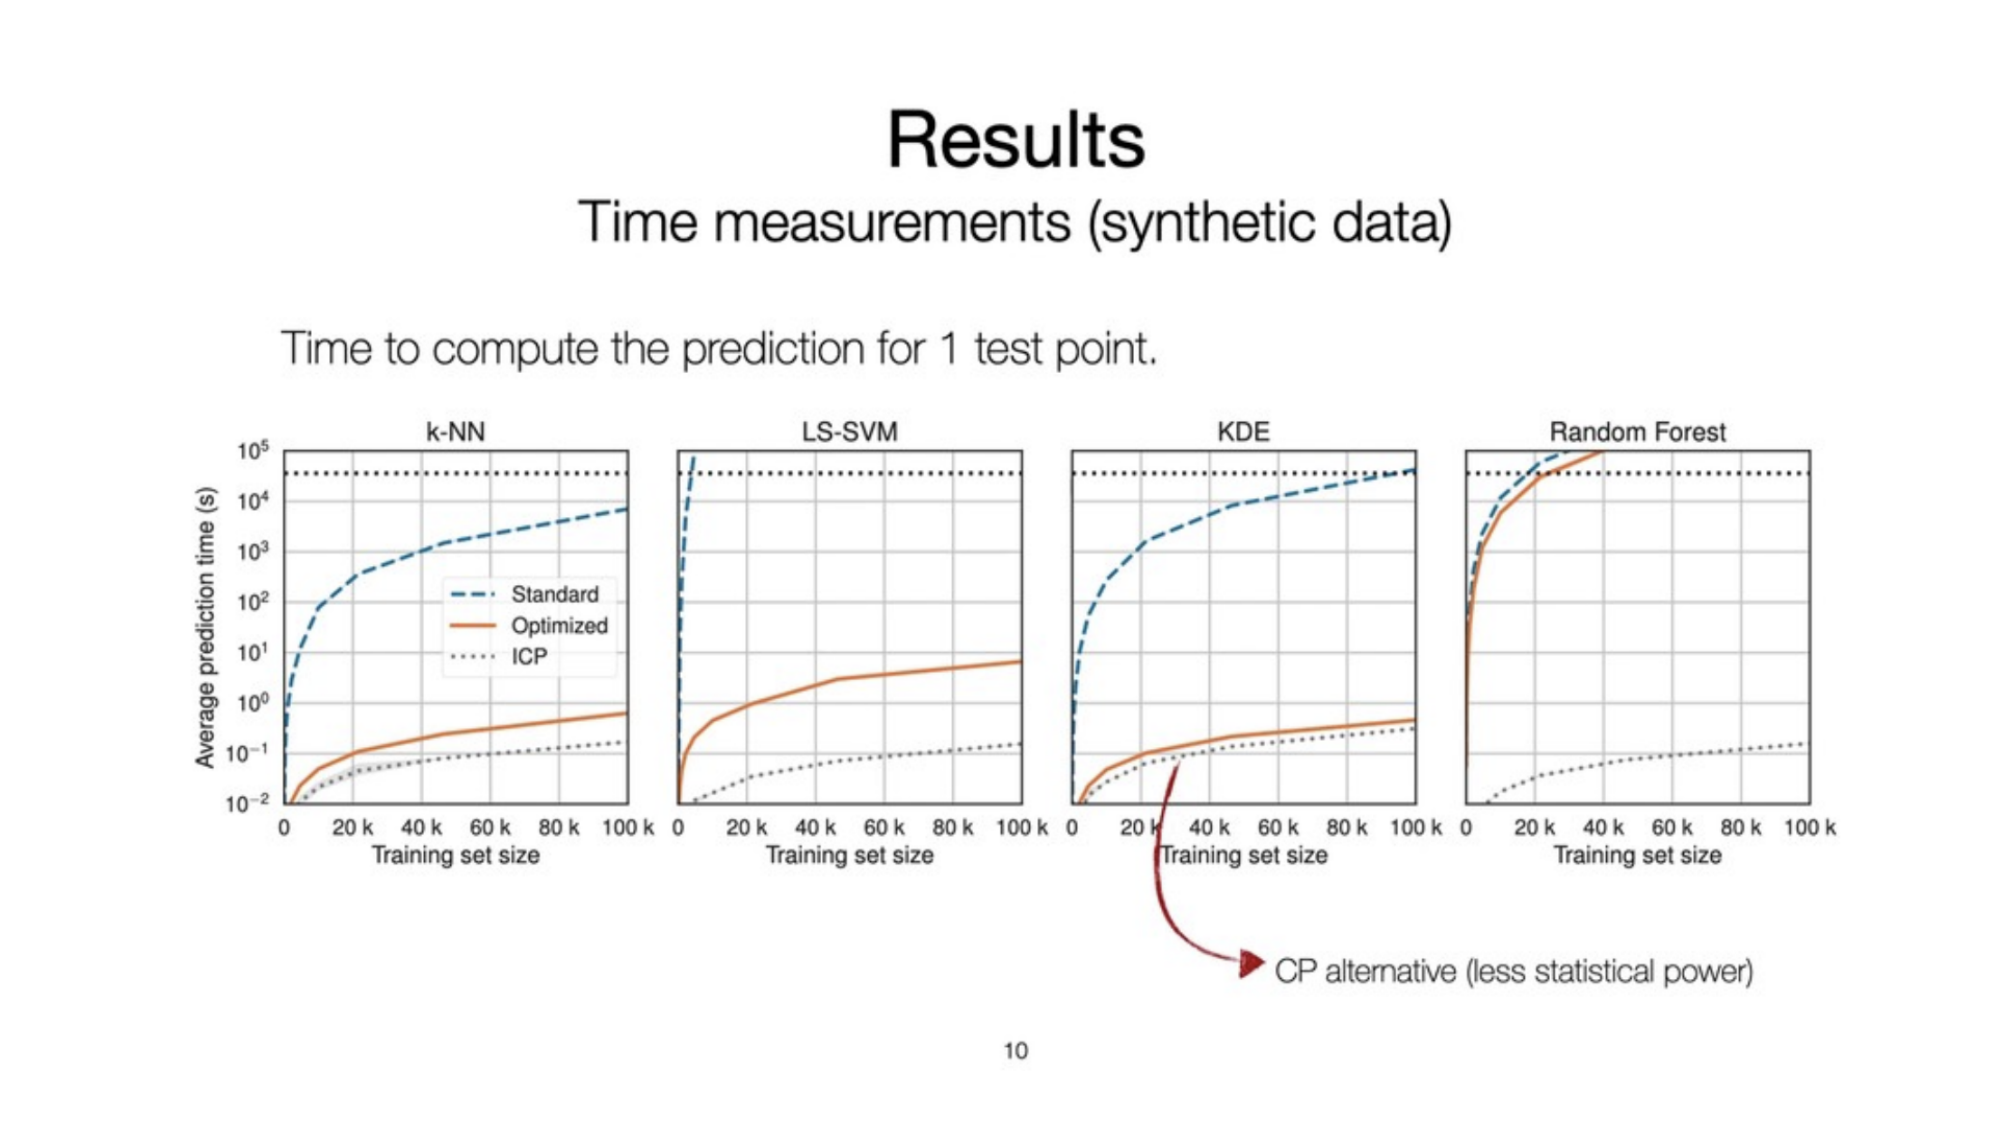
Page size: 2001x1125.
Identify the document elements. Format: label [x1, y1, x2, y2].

picture [159, 59, 1896, 1071]
